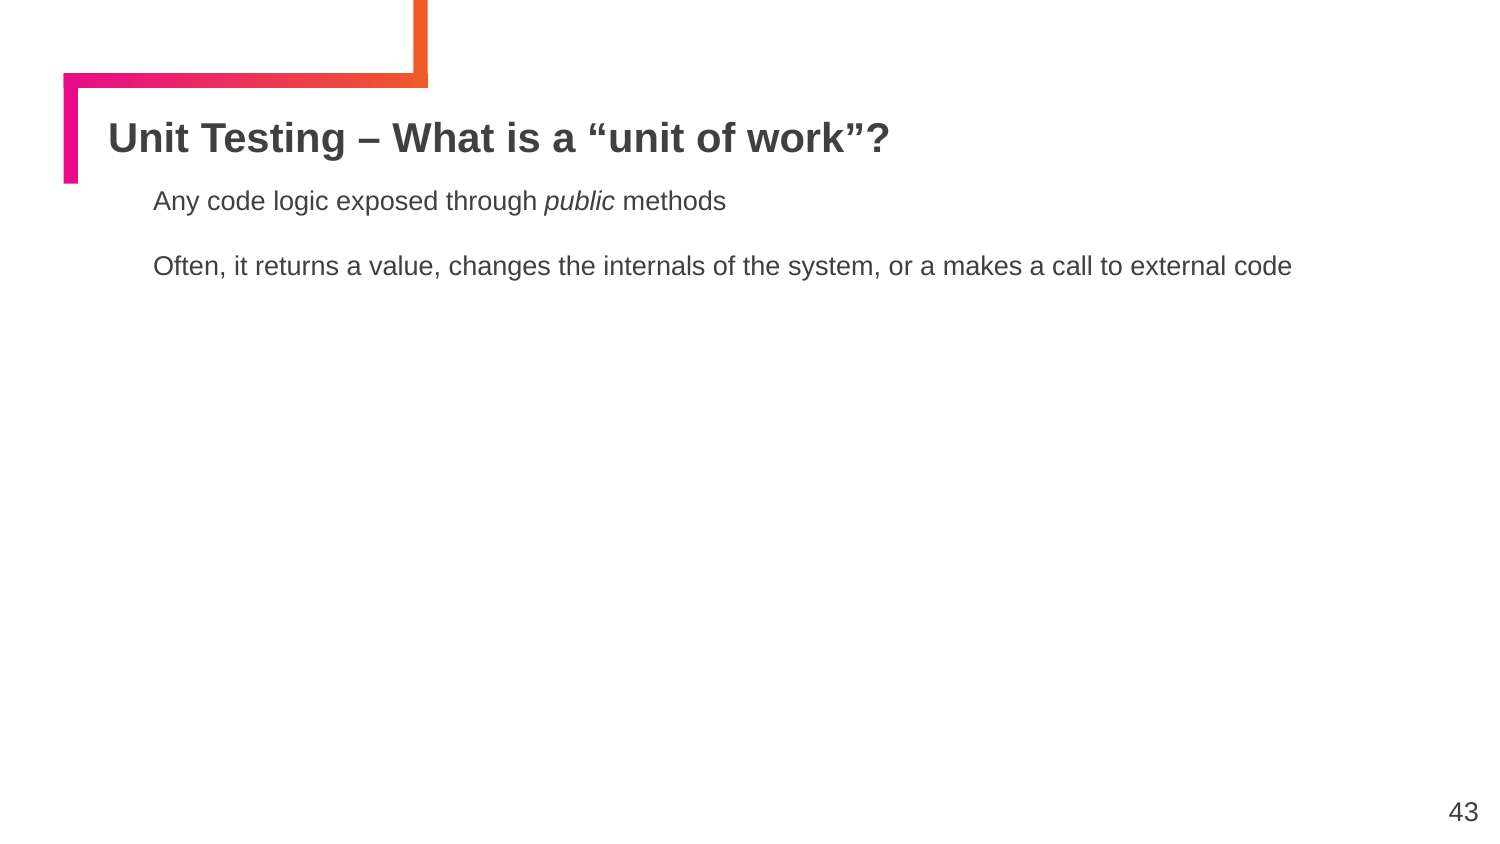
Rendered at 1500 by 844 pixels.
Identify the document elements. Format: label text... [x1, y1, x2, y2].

title Unit Testing – What is a “unit of work”? [100, 117, 1455, 169]
subtitle Any code logic exposed through public methods Often, it returns a value, changes the internals of the system, or a makes a call to external code [100, 168, 1352, 690]
slide_number 43 [1403, 779, 1494, 844]
